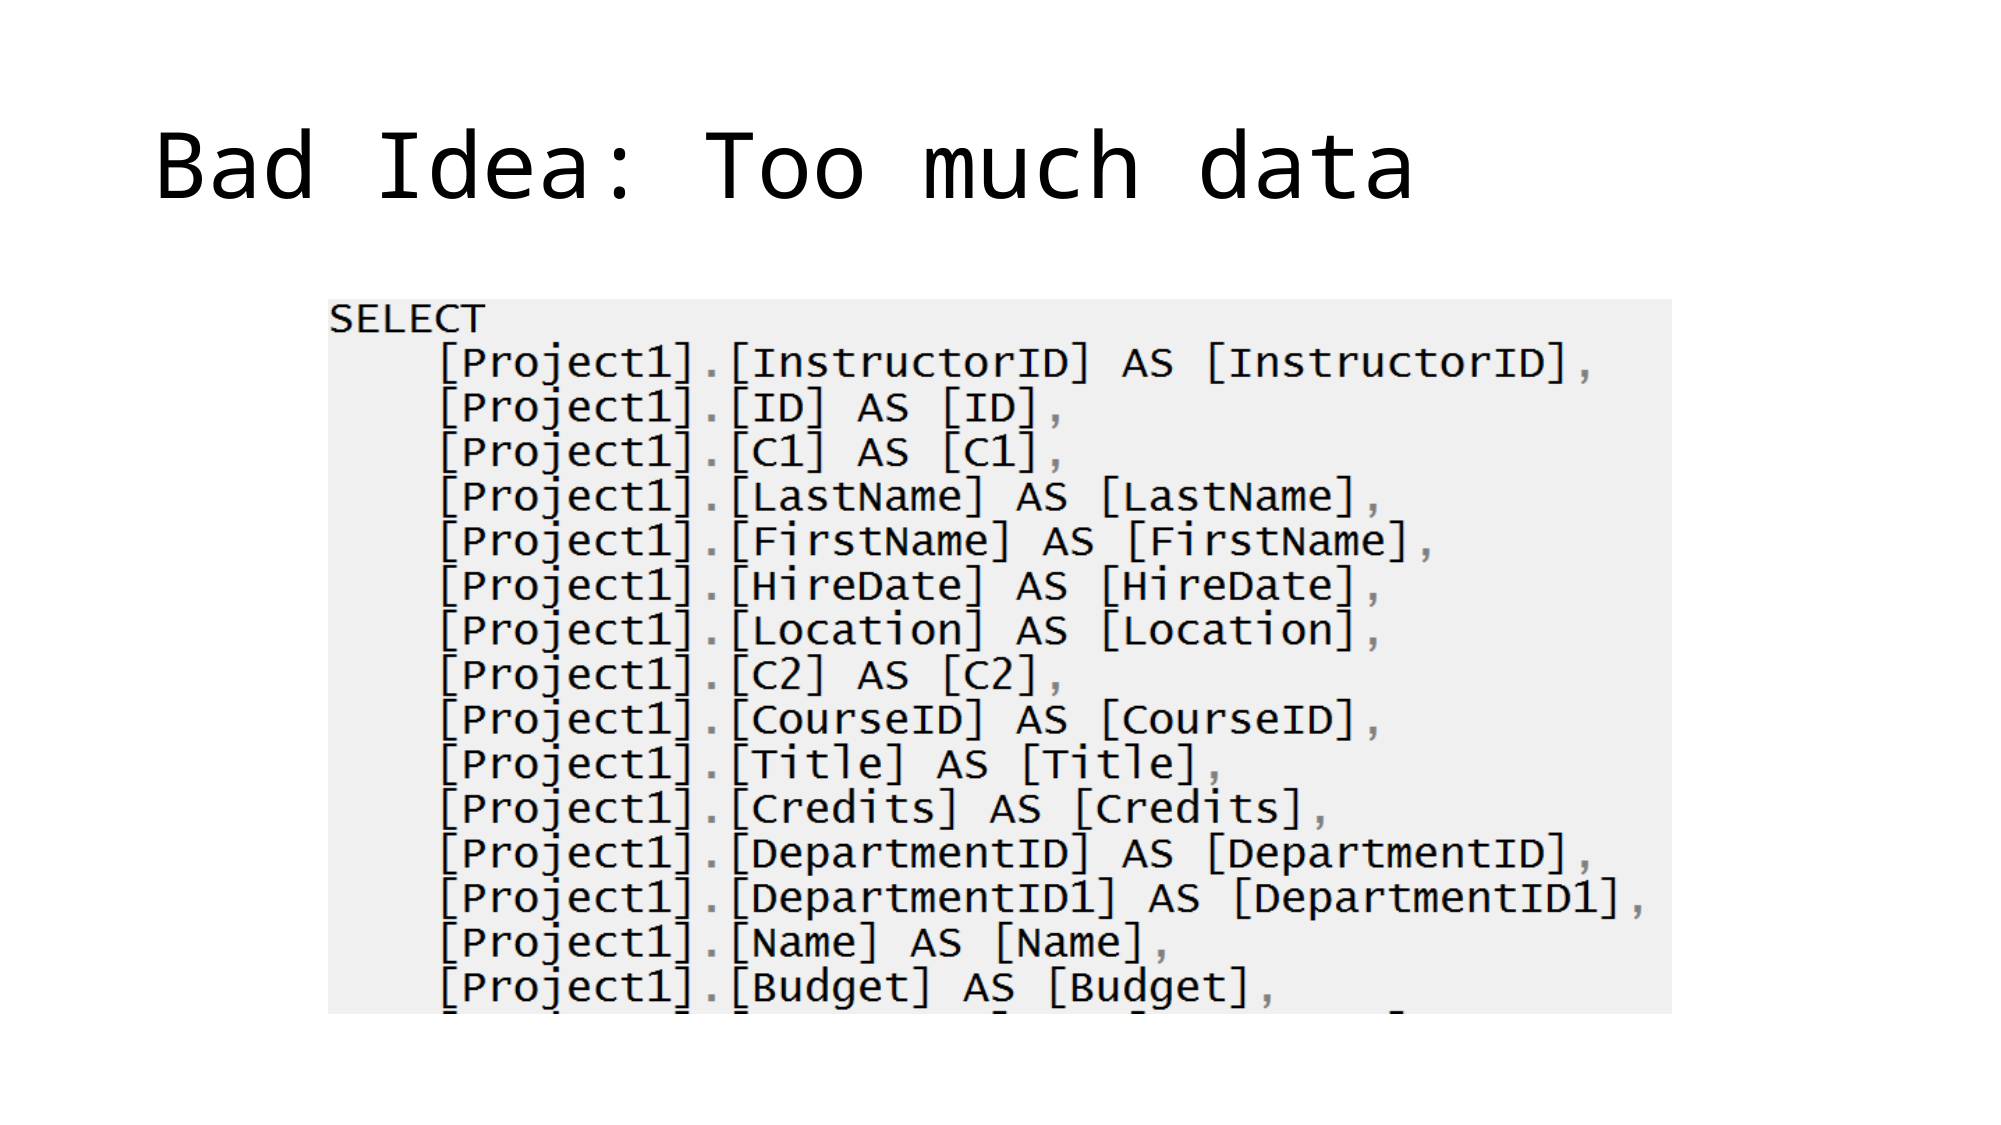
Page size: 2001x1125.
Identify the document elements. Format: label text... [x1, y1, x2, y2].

title Bad Idea: Too much data [137, 59, 1863, 278]
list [328, 299, 1672, 1014]
